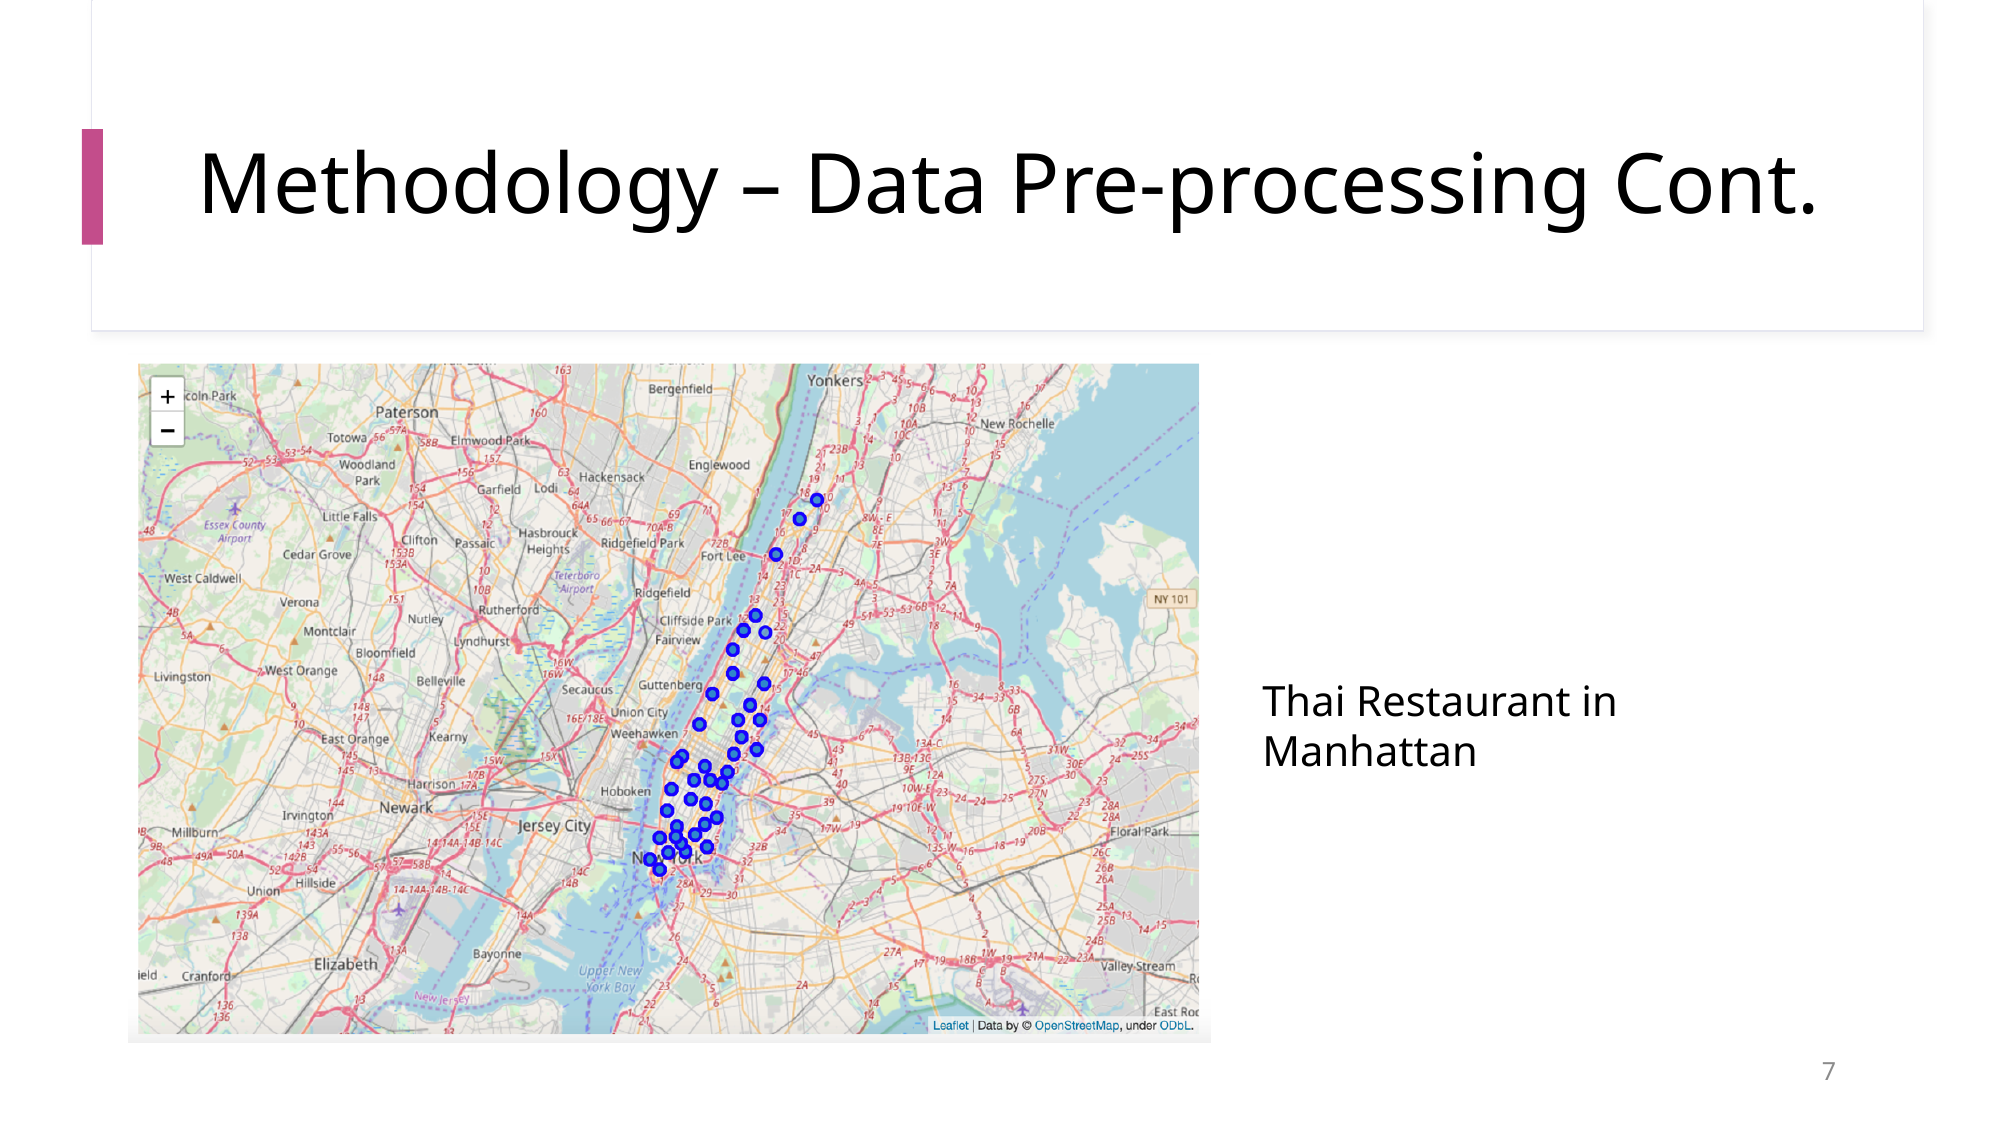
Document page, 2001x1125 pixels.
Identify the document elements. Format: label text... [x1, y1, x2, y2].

text_box Thai Restaurant in Manhattan [1247, 667, 1830, 783]
slide_number 7 [1401, 1042, 1851, 1103]
picture [128, 353, 1211, 1043]
title Methodology – Data Pre-processing Cont. [183, 90, 1851, 284]
